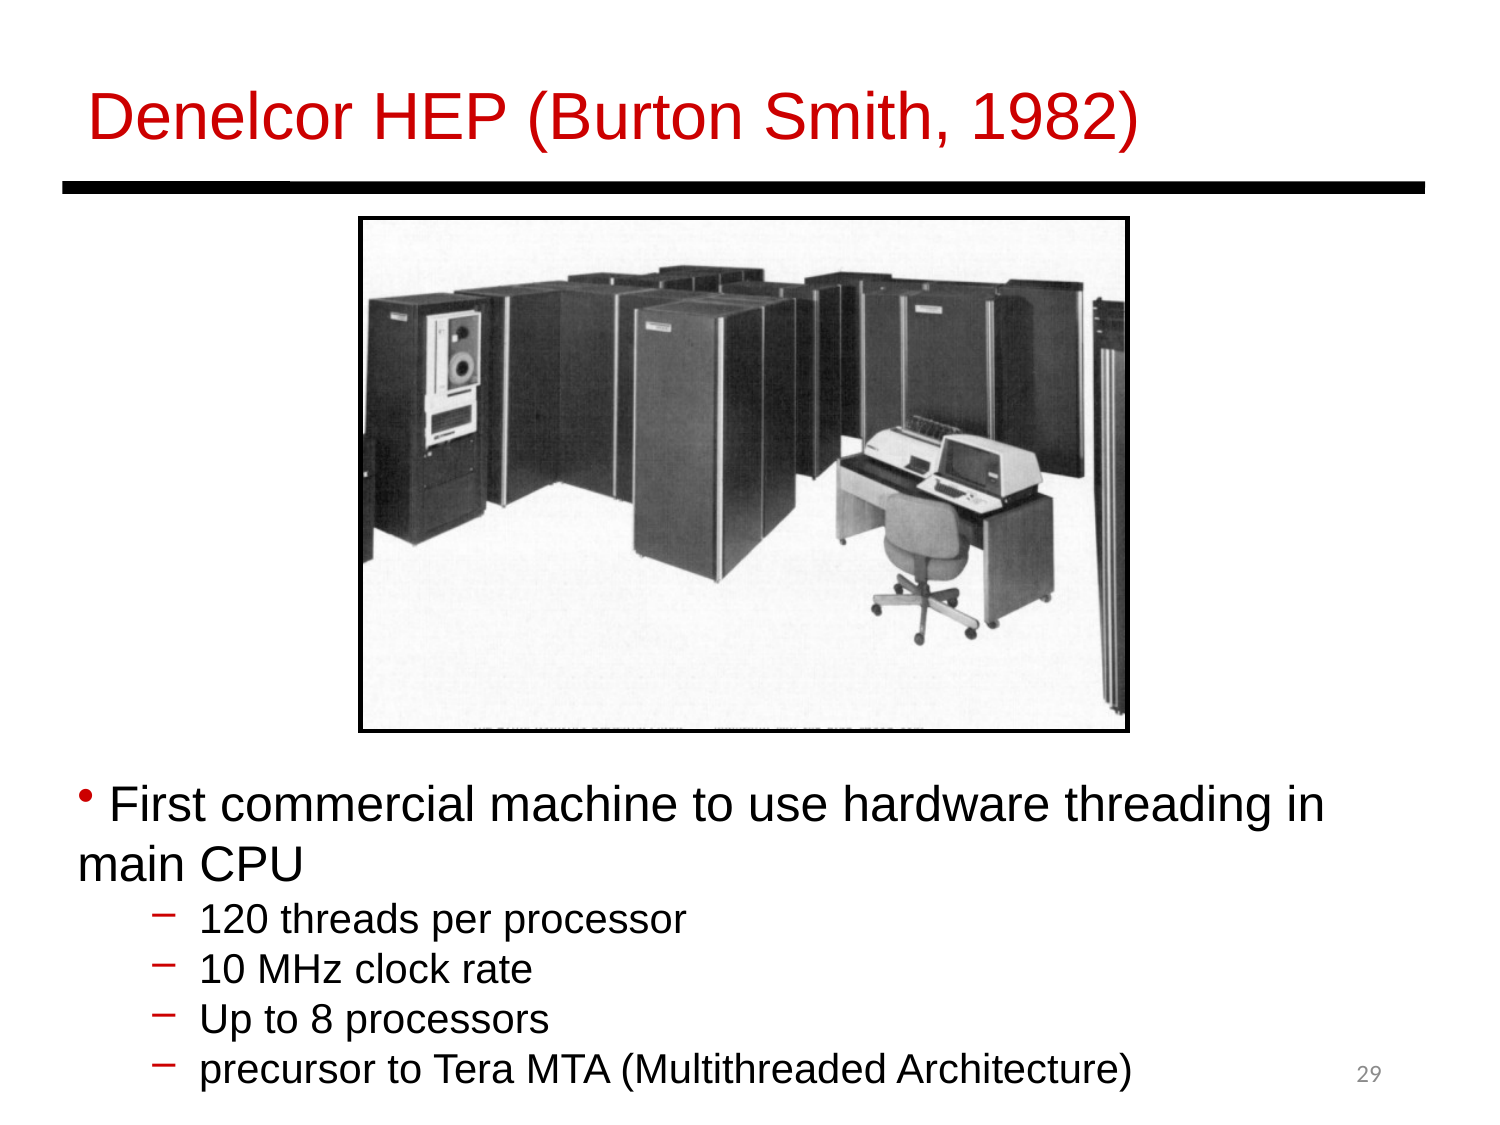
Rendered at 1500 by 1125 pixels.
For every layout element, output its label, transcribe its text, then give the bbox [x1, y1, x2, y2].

text_box Denelcor HEP (Burton Smith, 1982) [72, 65, 1228, 160]
text_box First commercial machine to use hardware threading in main CPU 120 threads per processor 10 MHz clock rate Up to 8 processors precursor to Tera MTA (Multithreaded Architecture) [62, 764, 1455, 1100]
picture [362, 220, 1125, 729]
